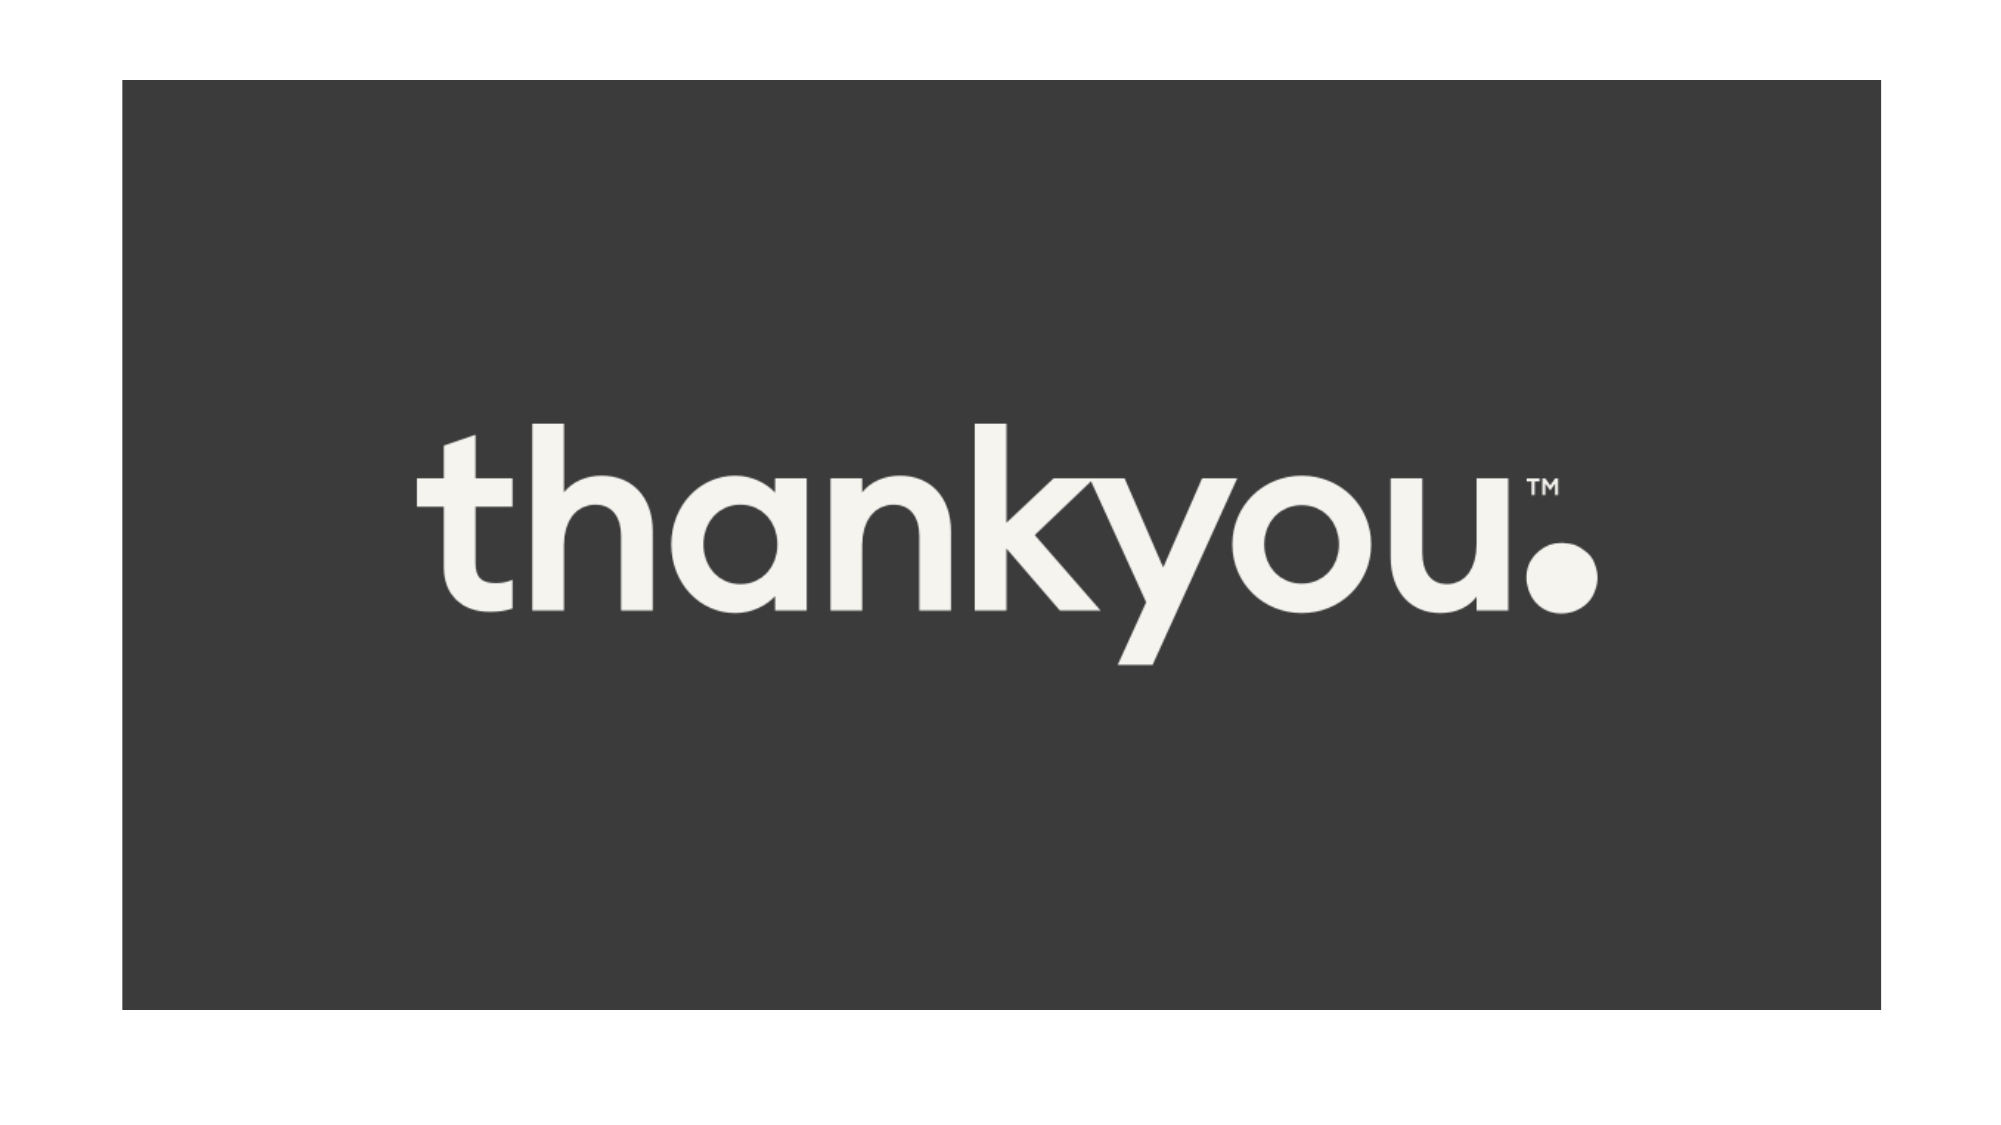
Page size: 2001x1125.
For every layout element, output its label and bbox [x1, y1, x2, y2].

picture [122, 80, 1882, 1010]
